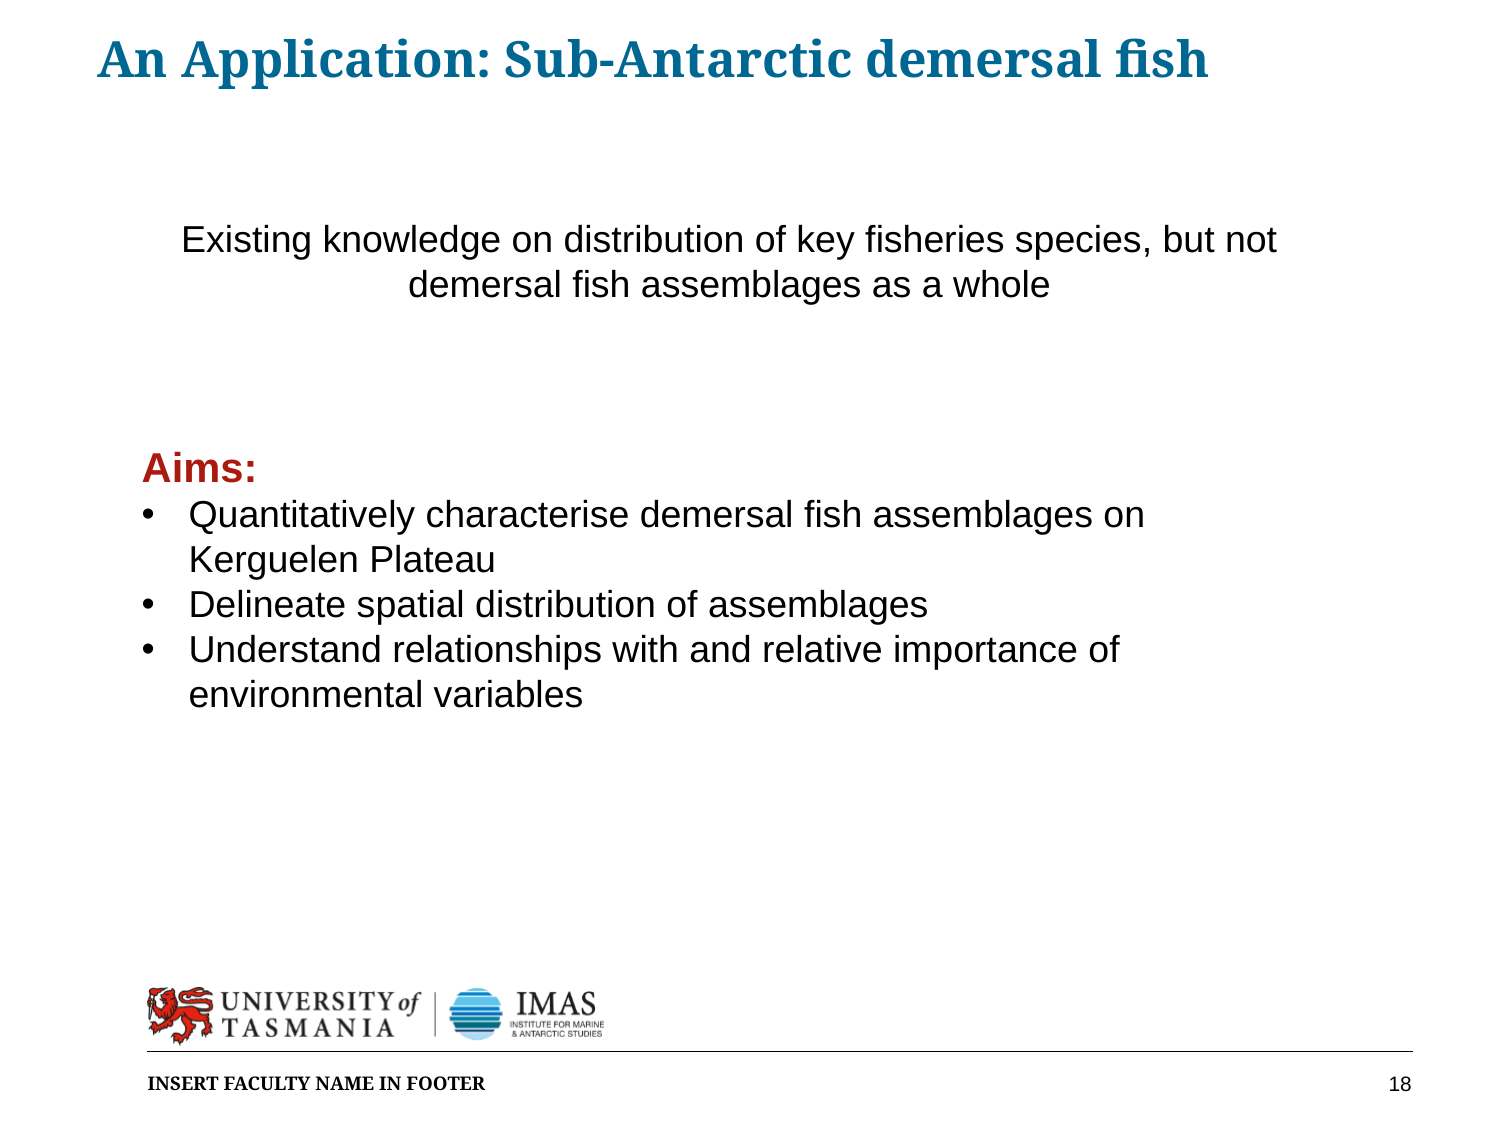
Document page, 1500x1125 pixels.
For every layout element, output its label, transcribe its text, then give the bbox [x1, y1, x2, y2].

text_box An Application: Sub-Antarctic demersal fish [97, 36, 1362, 156]
slide_number 18 [1352, 1070, 1412, 1103]
picture [147, 987, 604, 1046]
footer INSERT FACULTY NAME IN FOOTER [147, 1071, 1311, 1105]
text_box Existing knowledge on distribution of key fisheries species, but not demersal fish assemblages as a whole Aims: Quantitatively characterise demersal fish assemblages on Kerguelen Plateau Delineate spatial distribution of assemblages Understand relationships with and relative importance of environmental variables [126, 208, 1332, 723]
